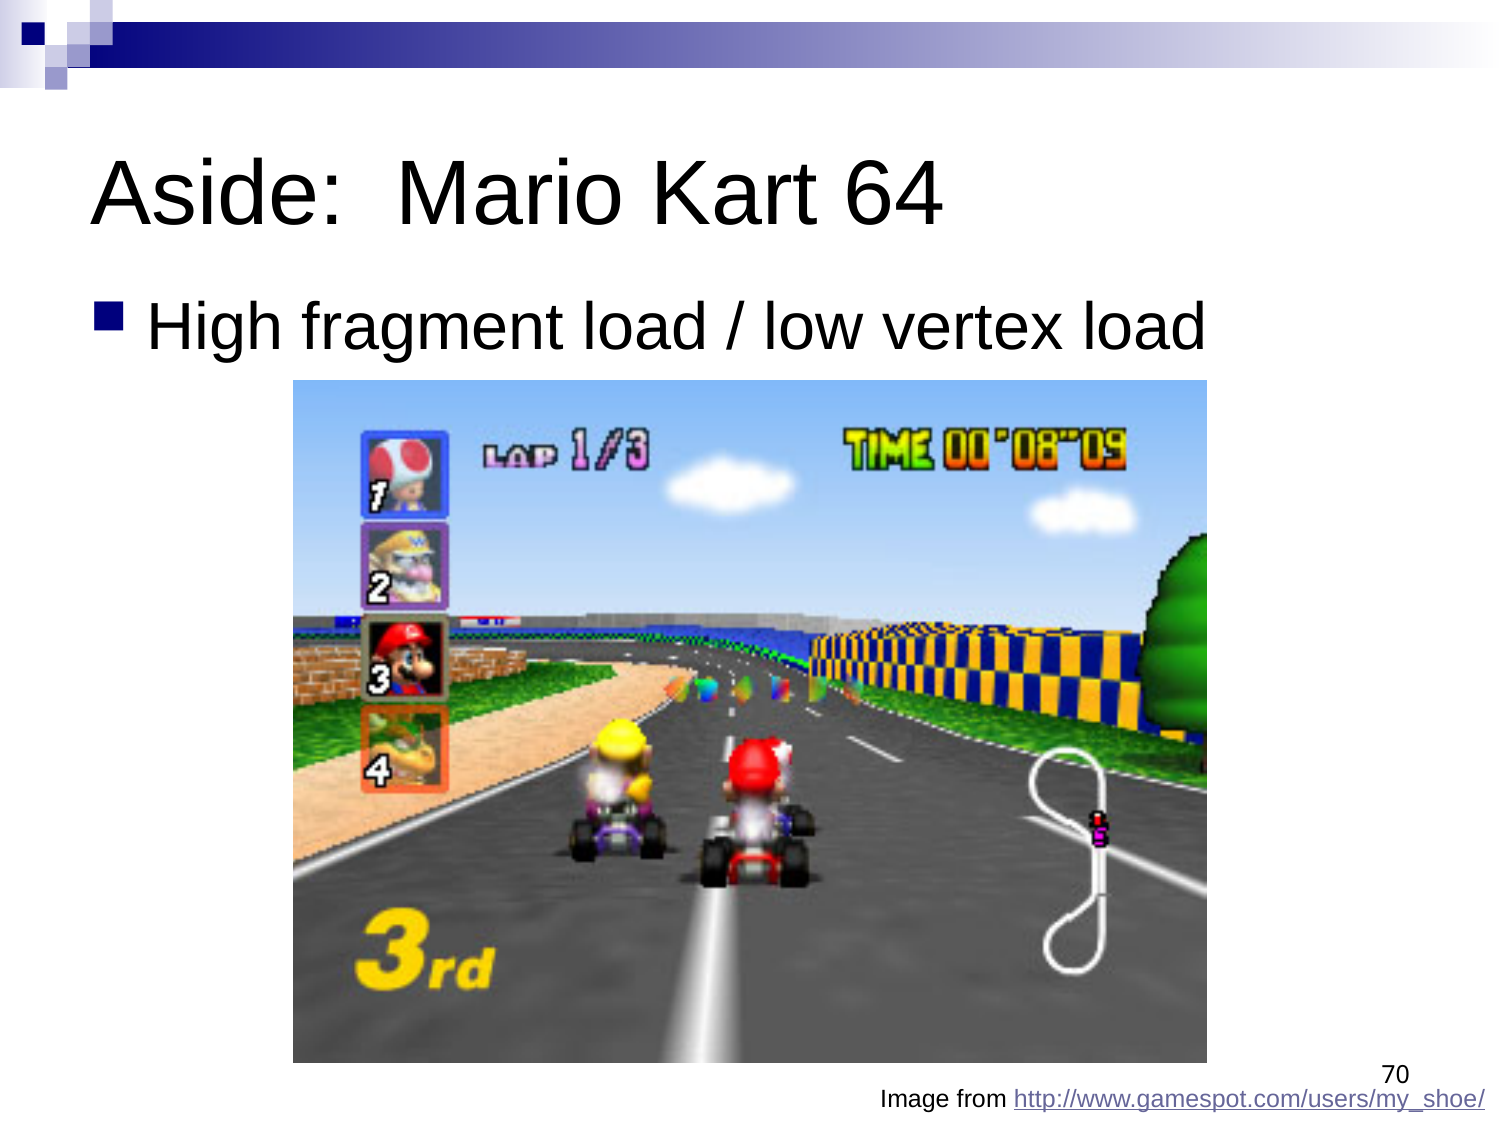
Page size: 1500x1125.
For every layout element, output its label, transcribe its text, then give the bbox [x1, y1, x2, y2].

list High fragment load / low vertex load [75, 275, 1425, 913]
text_box Image from http://www.gamespot.com/users/my_shoe/ [0, 1074, 1500, 1120]
picture [293, 380, 1207, 1063]
title Aside: Mario Kart 64 [75, 75, 1425, 275]
slide_number 70 [1074, 1025, 1425, 1100]
